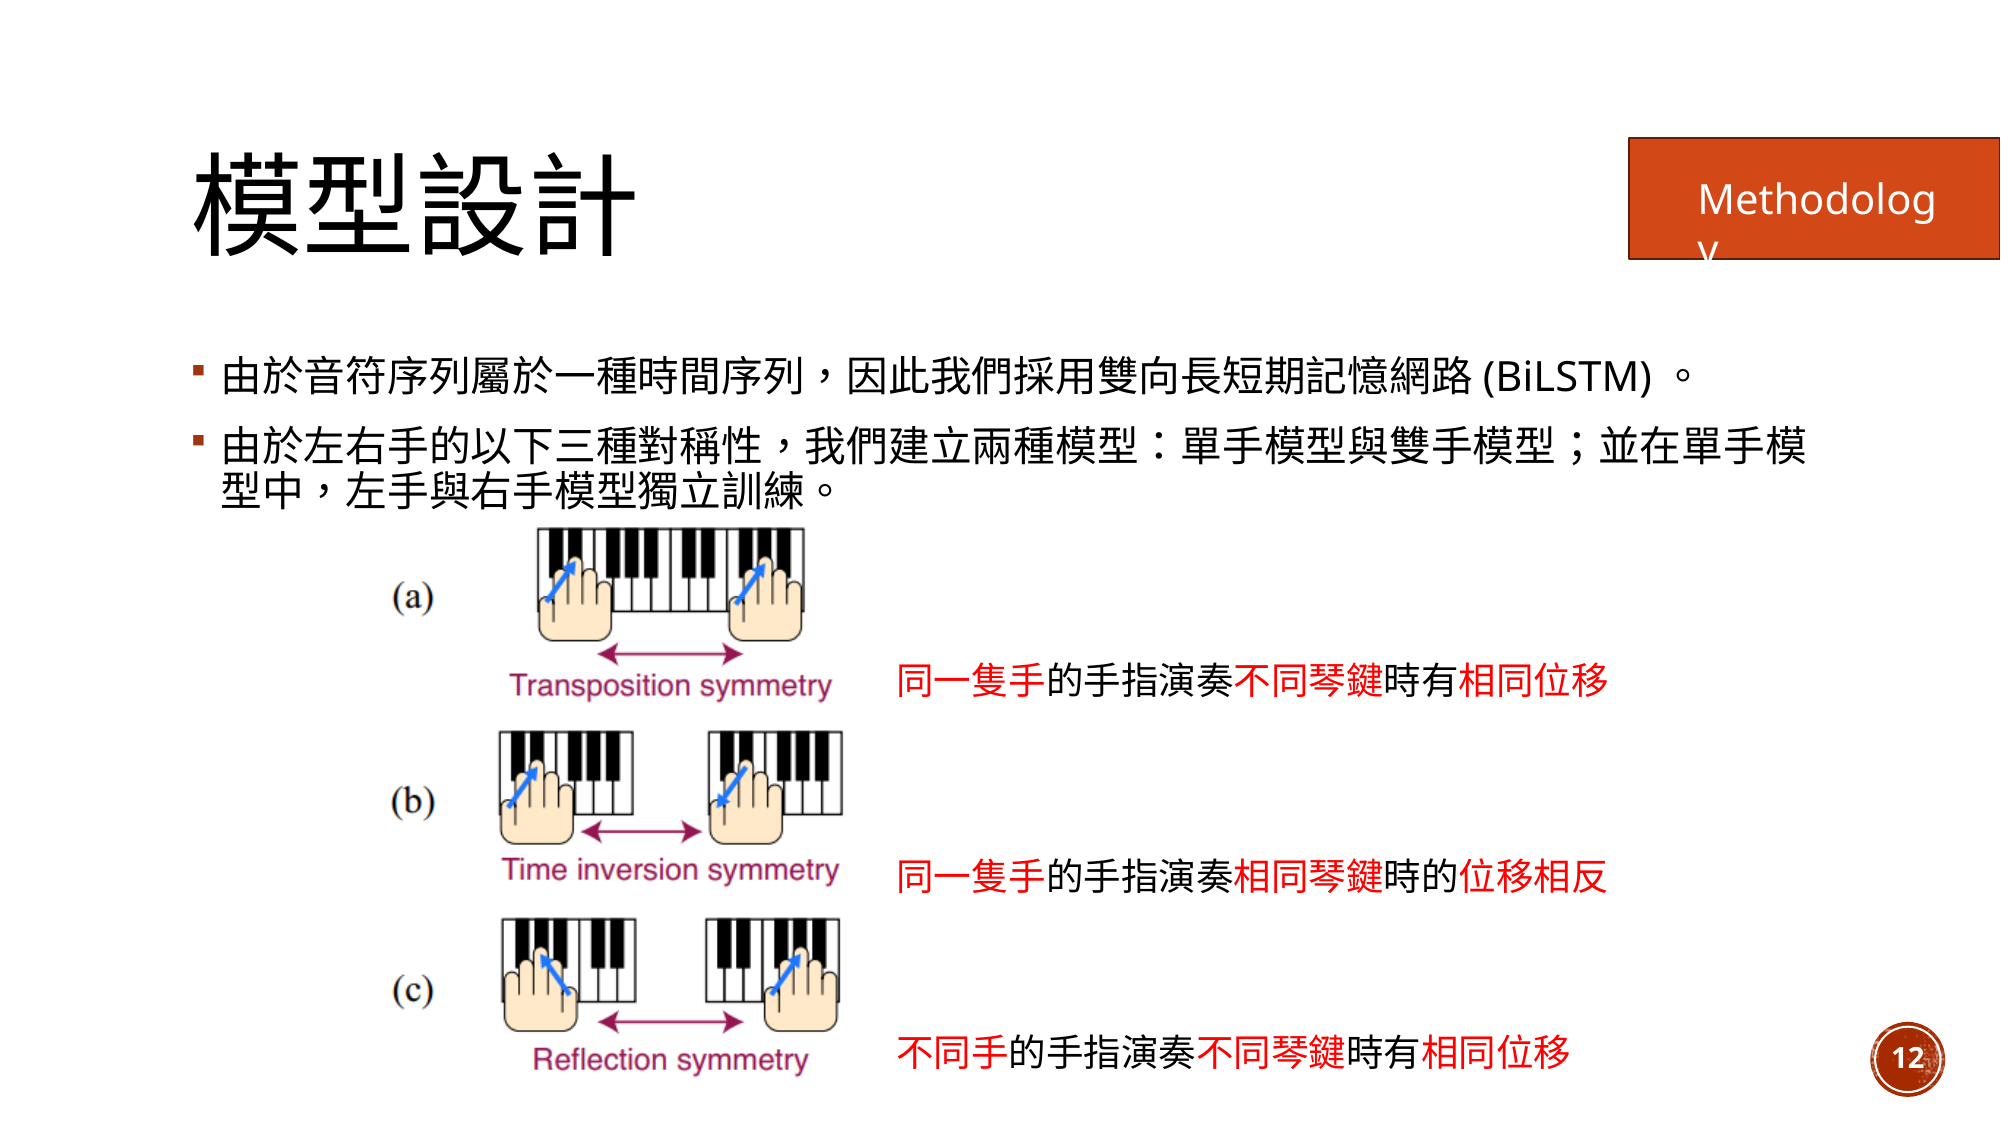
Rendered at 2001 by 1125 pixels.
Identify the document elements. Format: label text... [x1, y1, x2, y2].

text_box 同一隻手的手指演奏相同琴鍵時的位移相反 [881, 845, 1630, 906]
text_box 不同手的手指演奏不同琴鍵時有相同位移 [881, 1021, 1630, 1082]
title 模型設計 [175, 79, 1826, 344]
slide_number 12 [1855, 1028, 1961, 1089]
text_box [1631, 140, 1998, 257]
text_box 同一隻手的手指演奏不同琴鍵時有相同位移 [881, 649, 1630, 710]
picture [387, 513, 849, 1089]
list 由於音符序列屬於一種時間序列，因此我們採用雙向長短期記憶網路(BiLSTM)。 由於左右手的以下三種對稱性，我們建立兩種模型：單手模型與雙手模型；並在單手模型中，左手與右手模型獨立訓練。 [175, 348, 1826, 1013]
